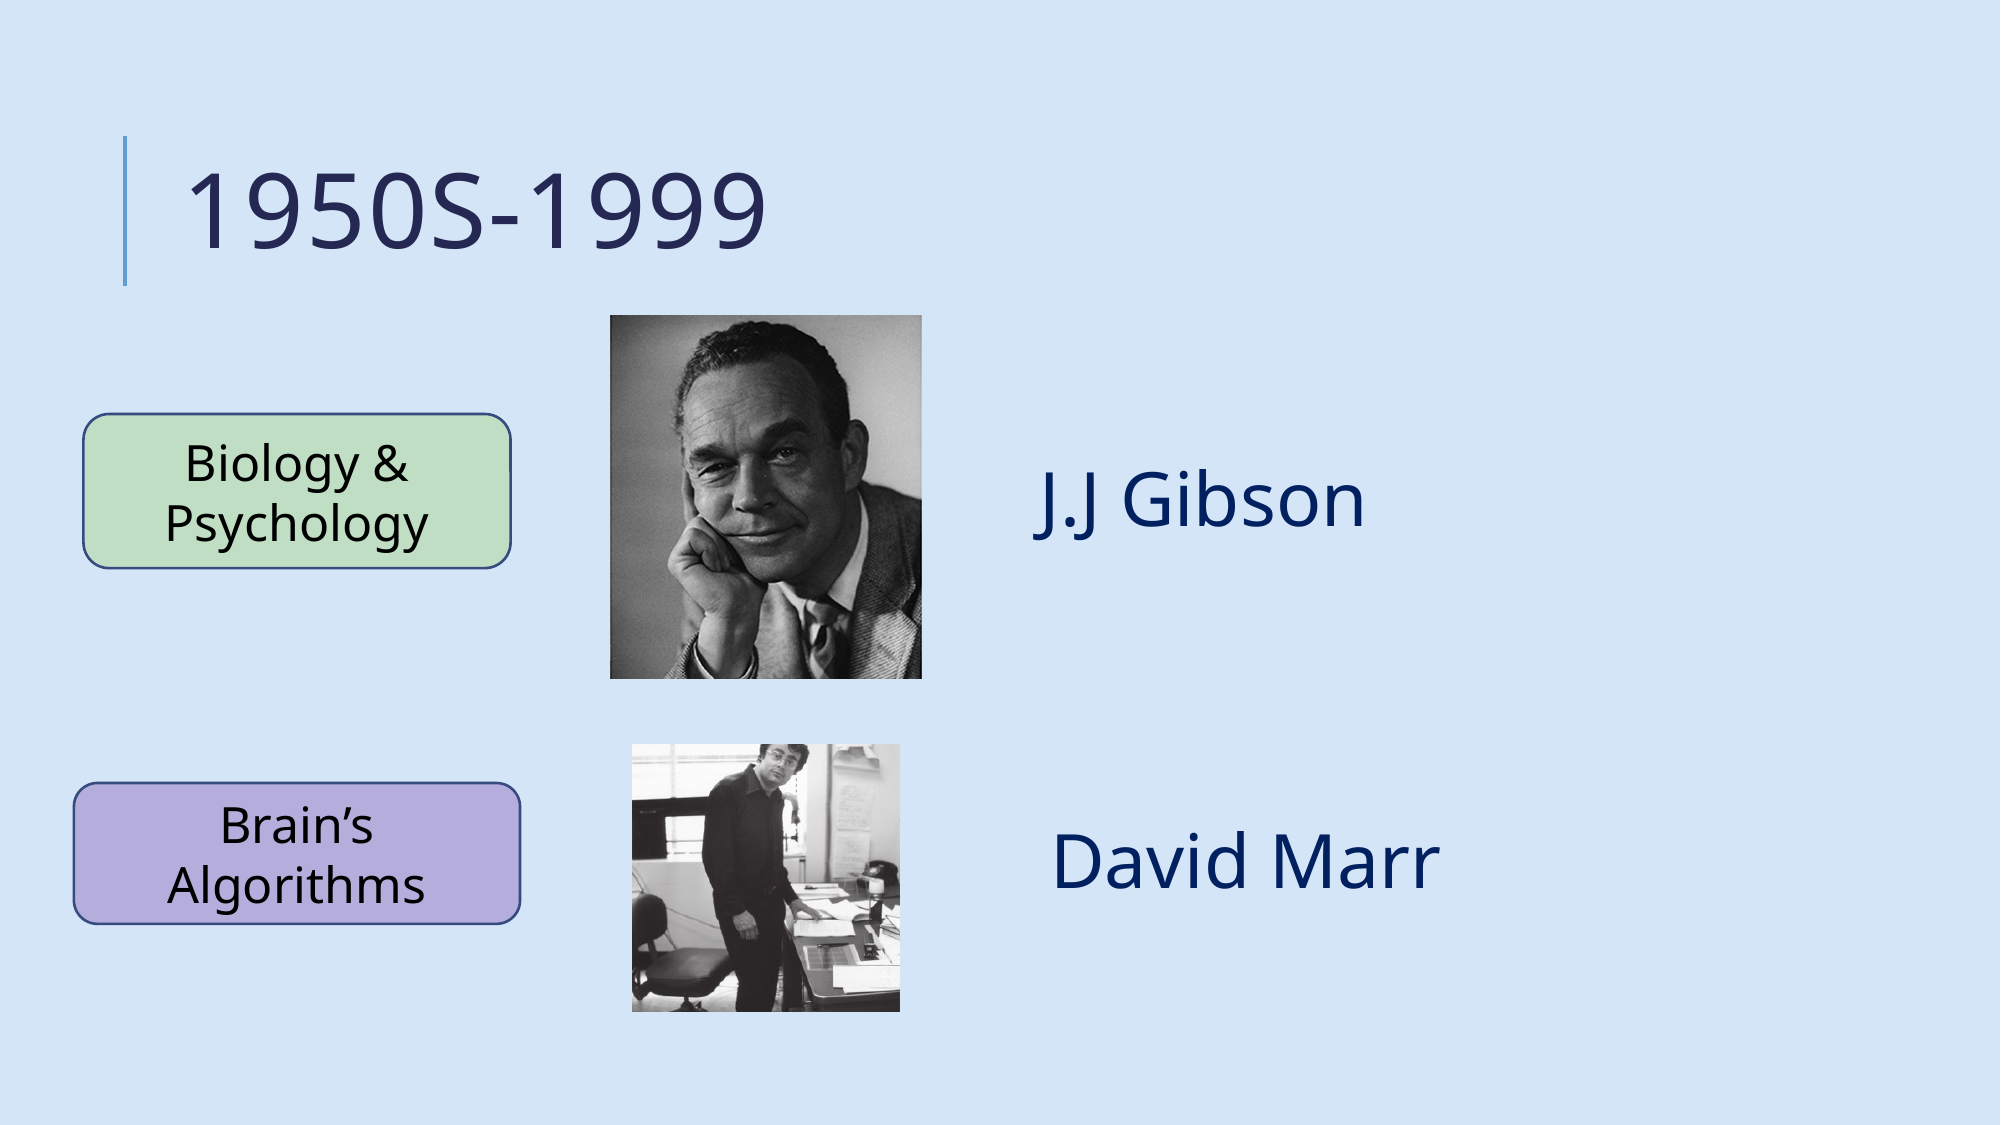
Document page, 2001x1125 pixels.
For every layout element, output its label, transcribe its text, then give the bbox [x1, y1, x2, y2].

picture [632, 744, 900, 1012]
title 1950s-1999 [168, 96, 1763, 342]
text_box Brain’s Algorithms [72, 781, 522, 926]
text_box David Marr [1035, 806, 1747, 911]
picture [610, 315, 922, 679]
text_box Biology & Psychology [82, 412, 512, 570]
text_box J.J Gibson [1024, 443, 1737, 549]
